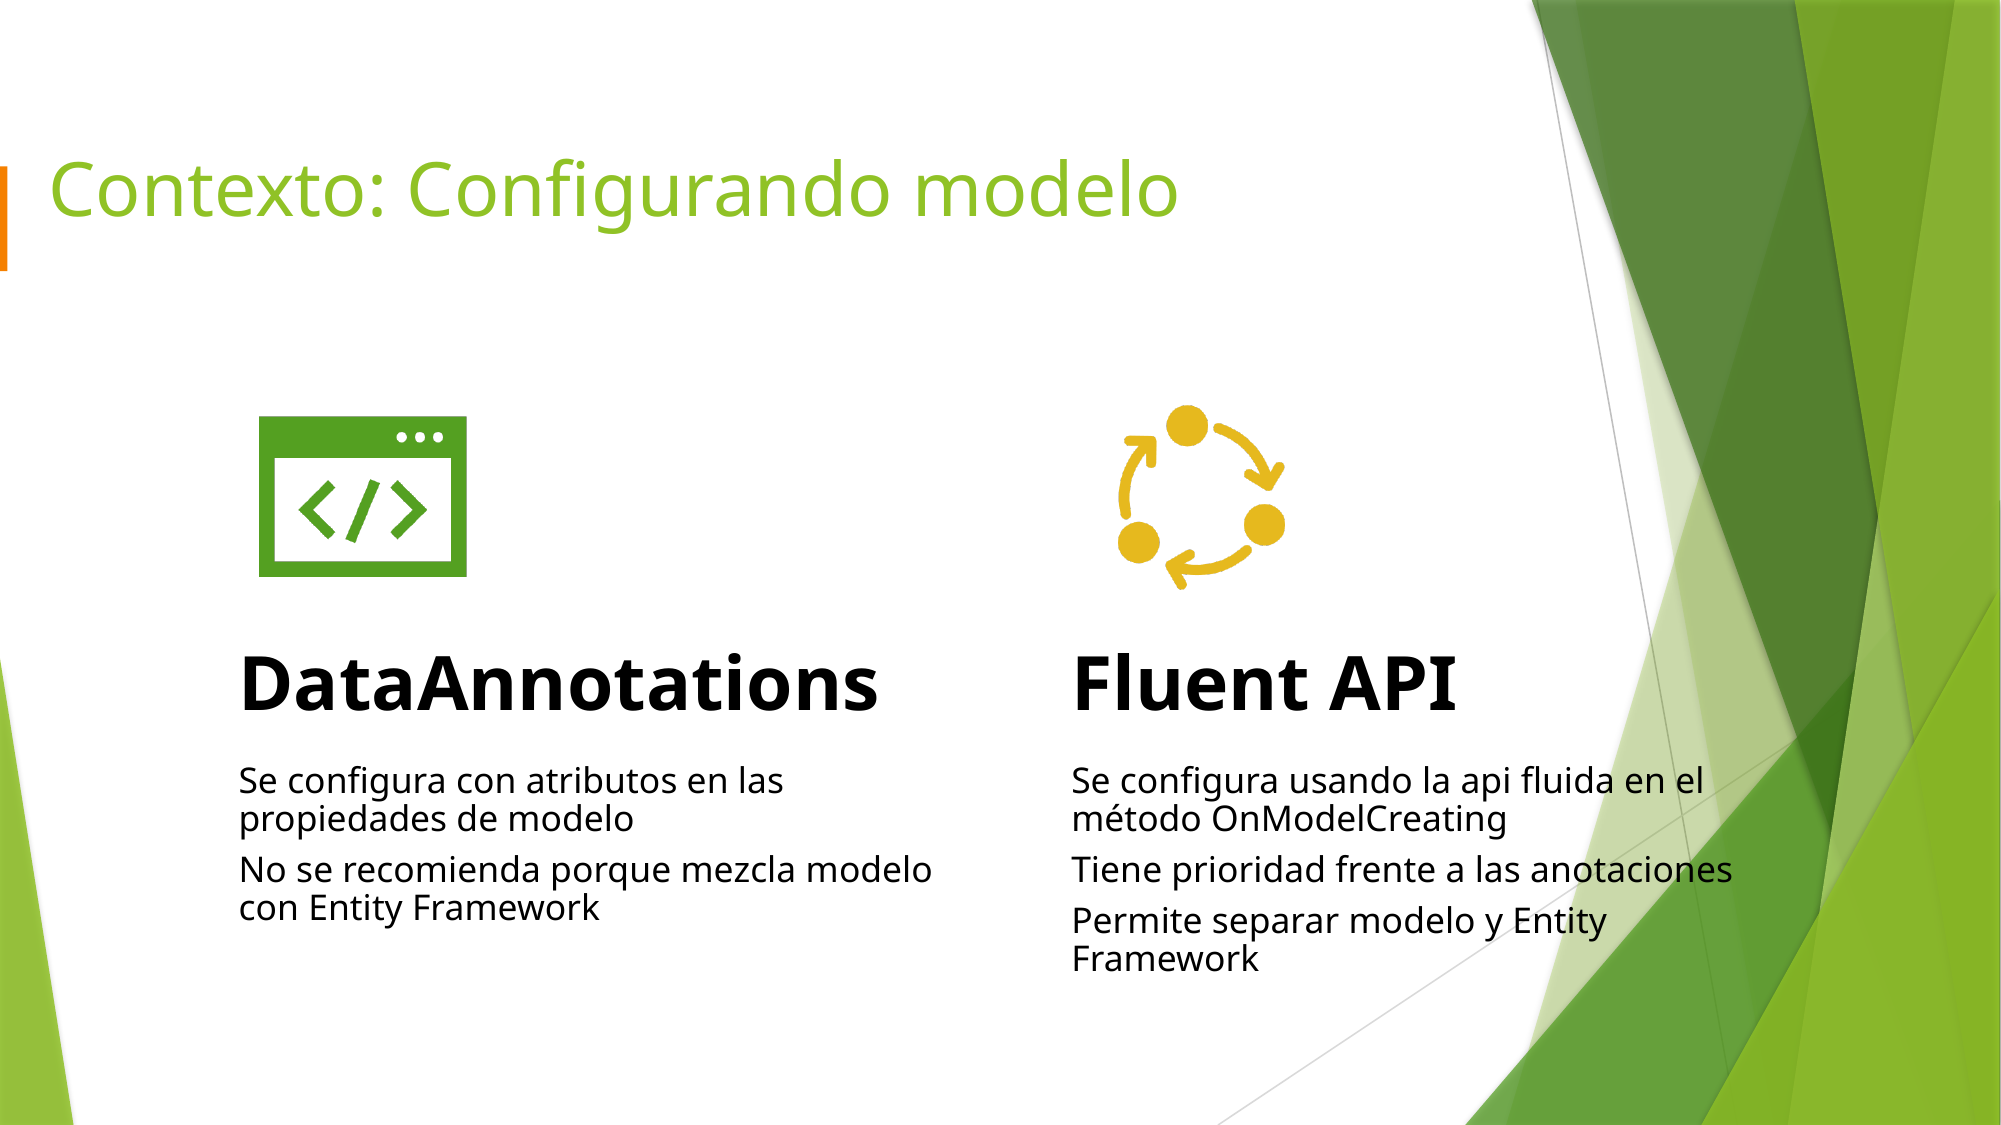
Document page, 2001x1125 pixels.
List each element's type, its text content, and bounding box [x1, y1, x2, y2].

title Contexto: Configurando modelo [33, 133, 1759, 300]
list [136, 298, 1882, 1014]
